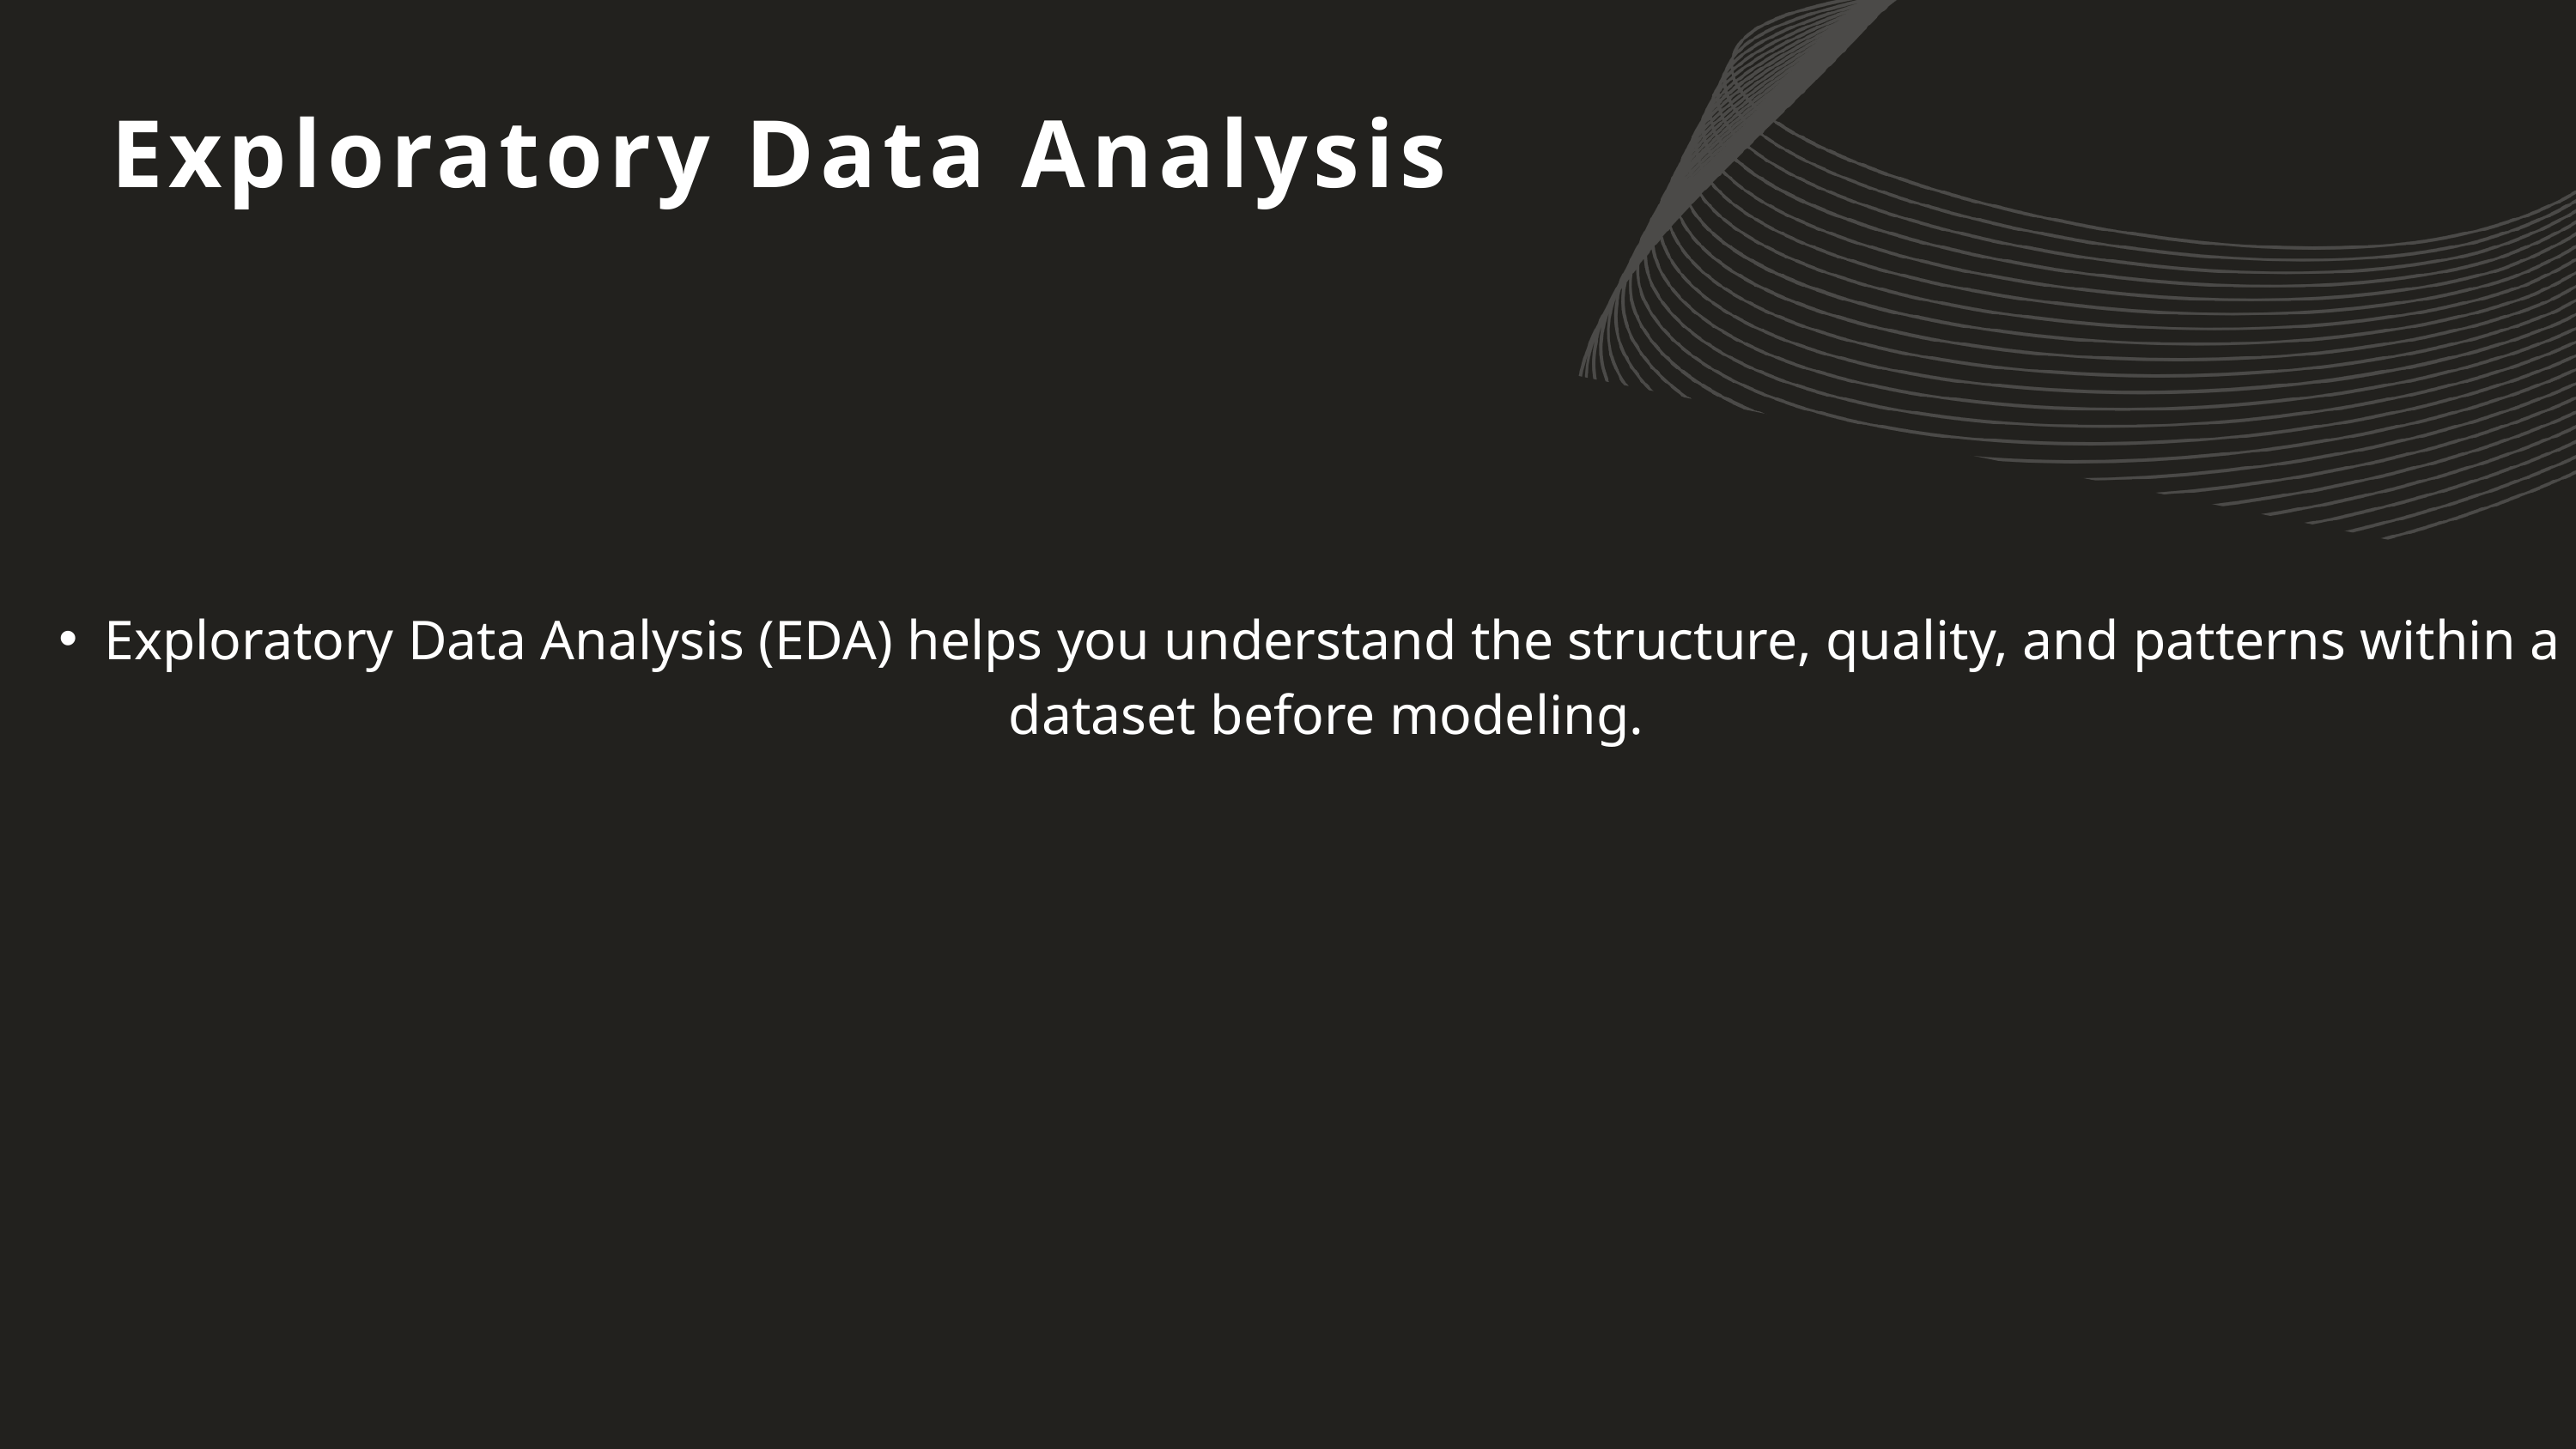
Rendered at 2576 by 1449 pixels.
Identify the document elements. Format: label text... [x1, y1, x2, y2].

text_box Exploratory Data Analysis [111, 76, 1477, 206]
text_box Exploratory Data Analysis (EDA) helps you understand the structure, quality, and patterns within a dataset before modeling. [0, 595, 2576, 746]
text_box [1567, 0, 2576, 578]
